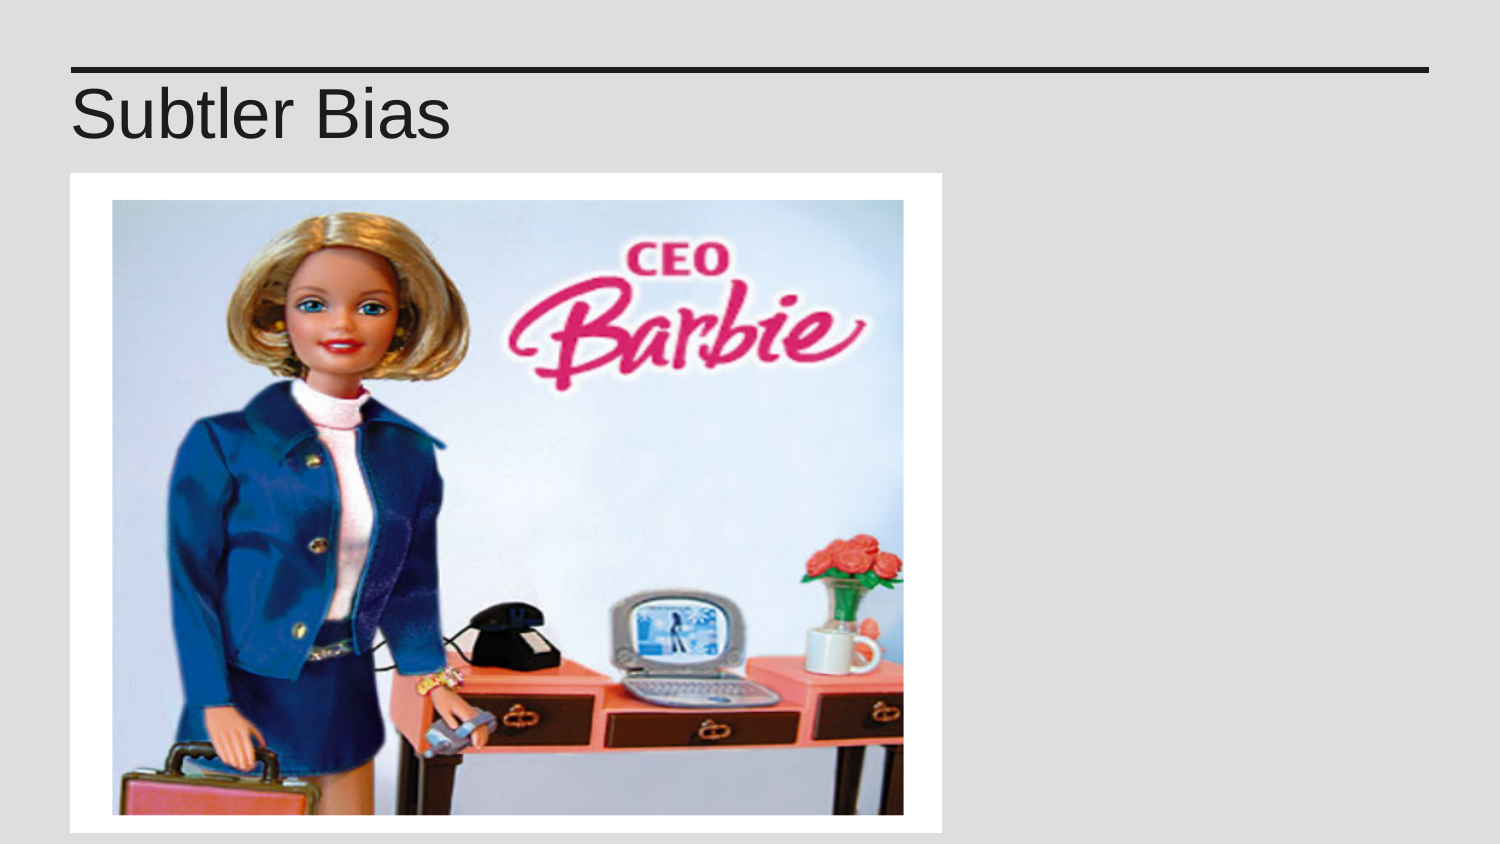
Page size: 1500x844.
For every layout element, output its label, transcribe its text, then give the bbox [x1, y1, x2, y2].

list Subtler Bias [70, 67, 1430, 183]
picture [70, 172, 943, 833]
